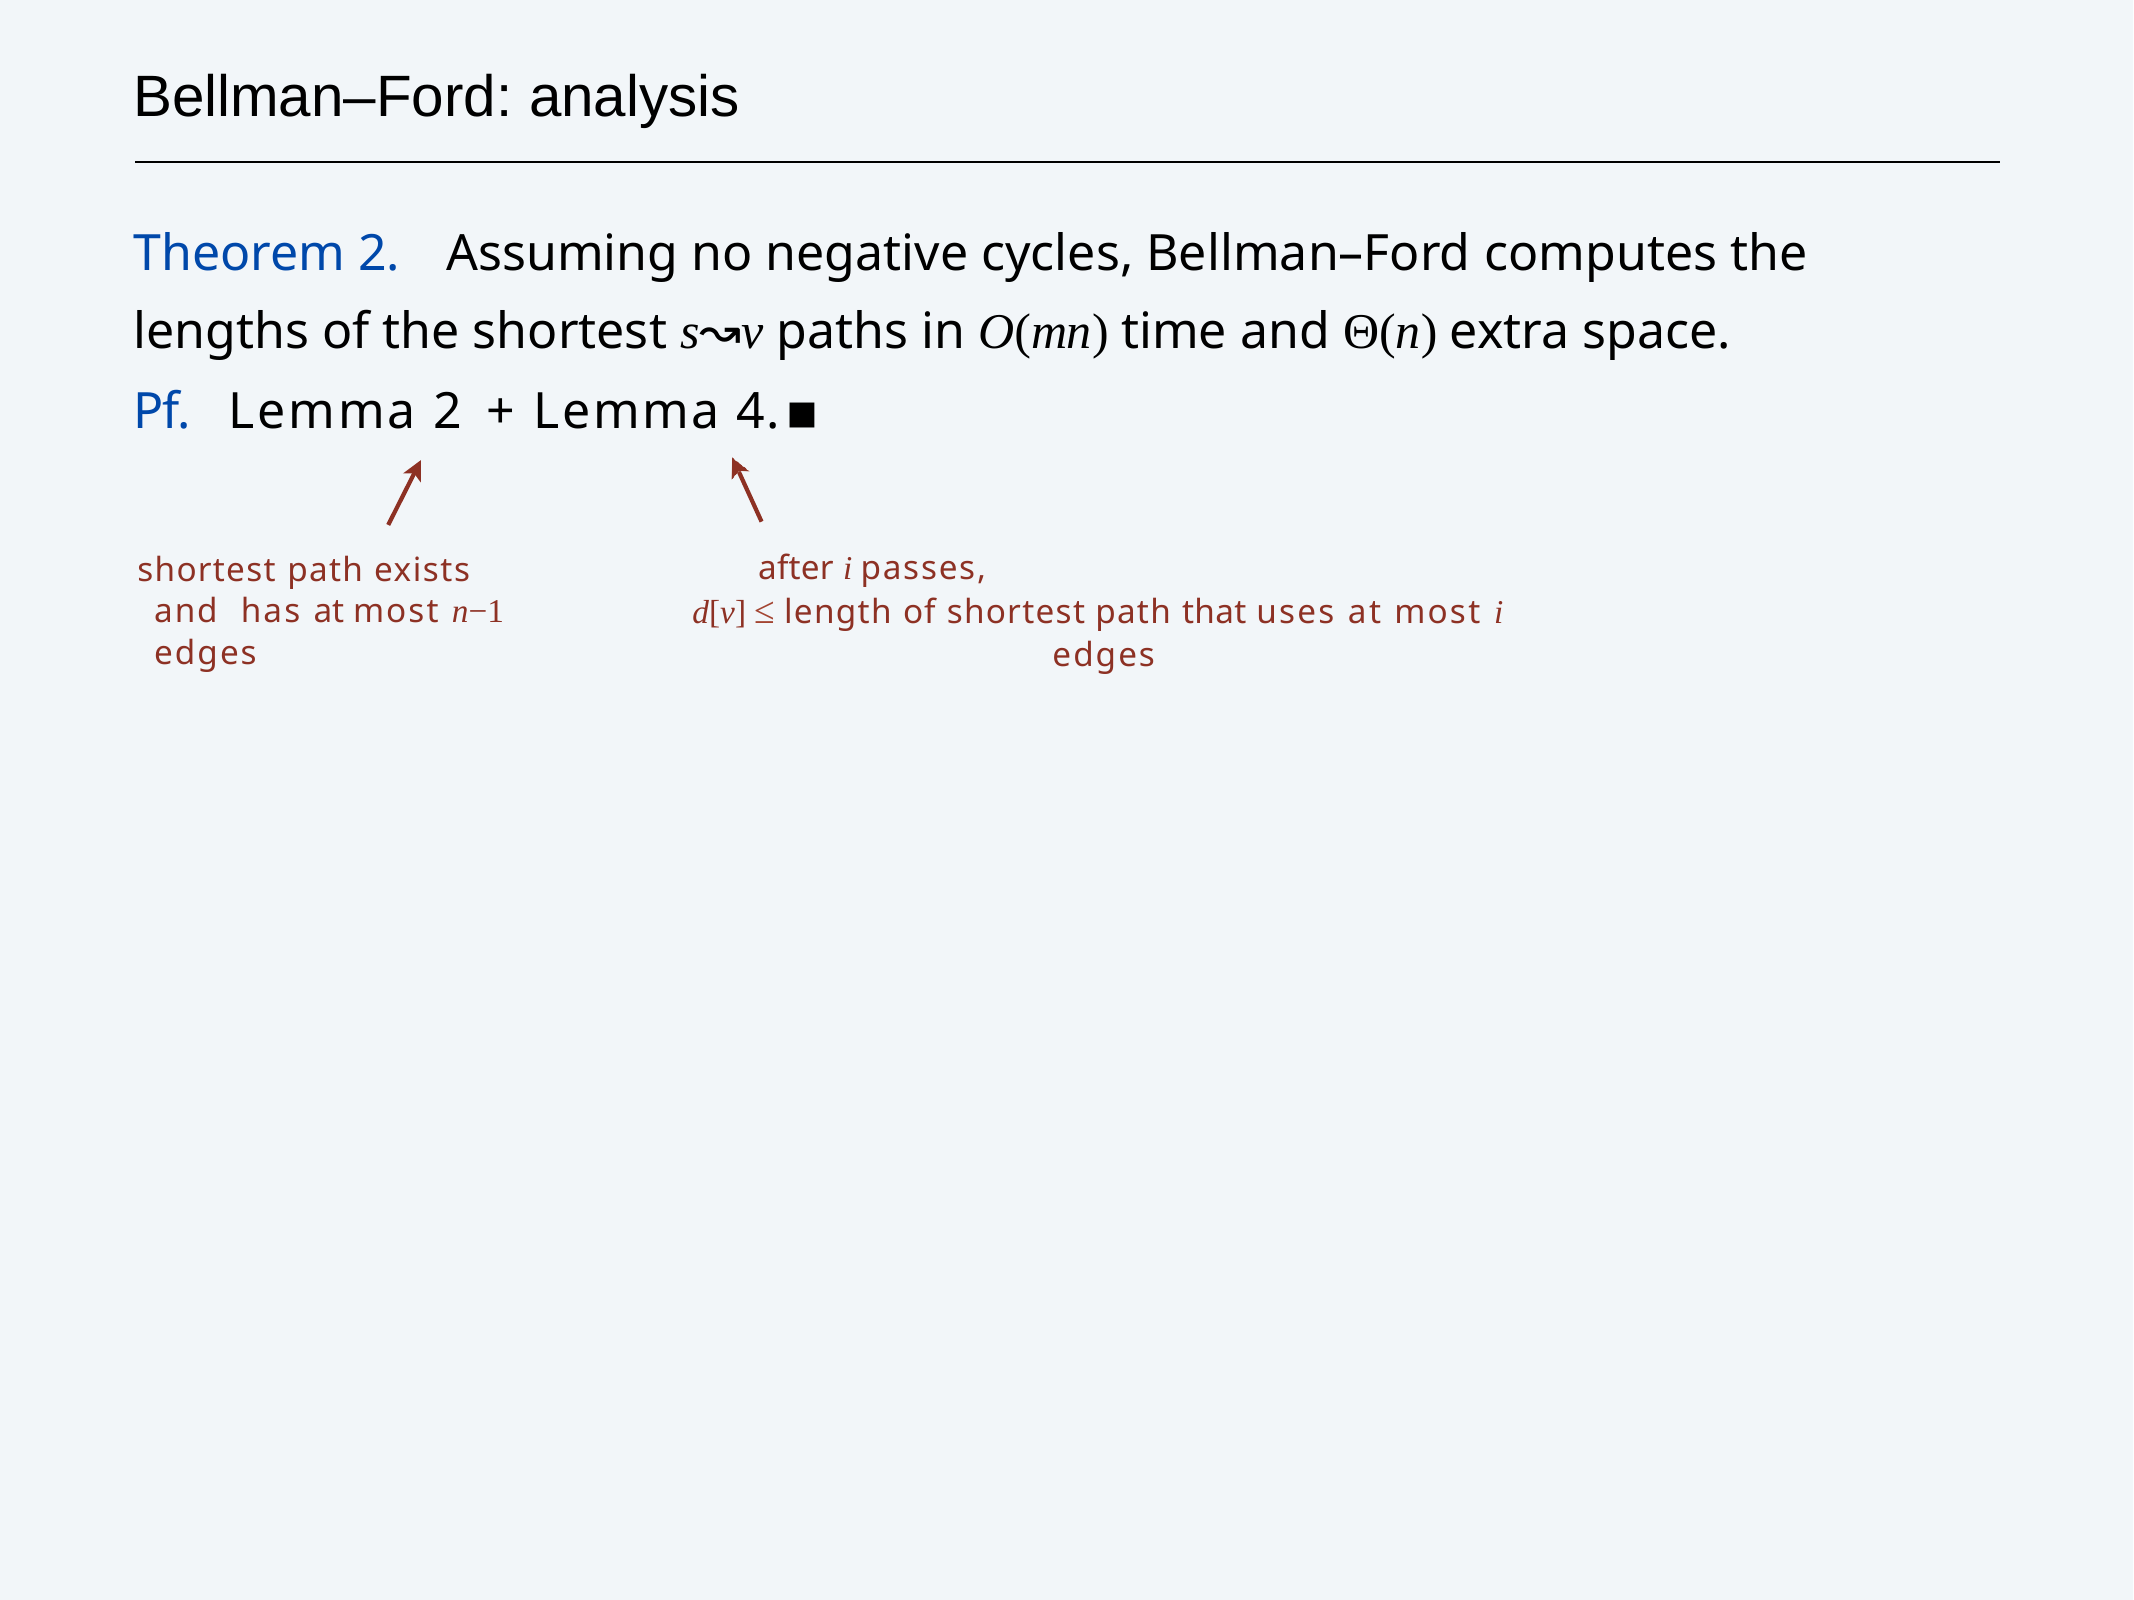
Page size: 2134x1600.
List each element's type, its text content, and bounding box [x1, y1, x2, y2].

text_box Pf. Lemma 2 + Lemma 4. ▪ [131, 376, 1939, 439]
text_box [639, 457, 1567, 633]
text_box Theorem 2. Assuming no negative cycles, Bellman–Ford computes the lengths of the shortest s↝v paths in O(mn) time and Θ(n) extra space. [131, 199, 1939, 359]
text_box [135, 459, 532, 632]
title Bellman–Ford: analysis [131, 56, 985, 199]
